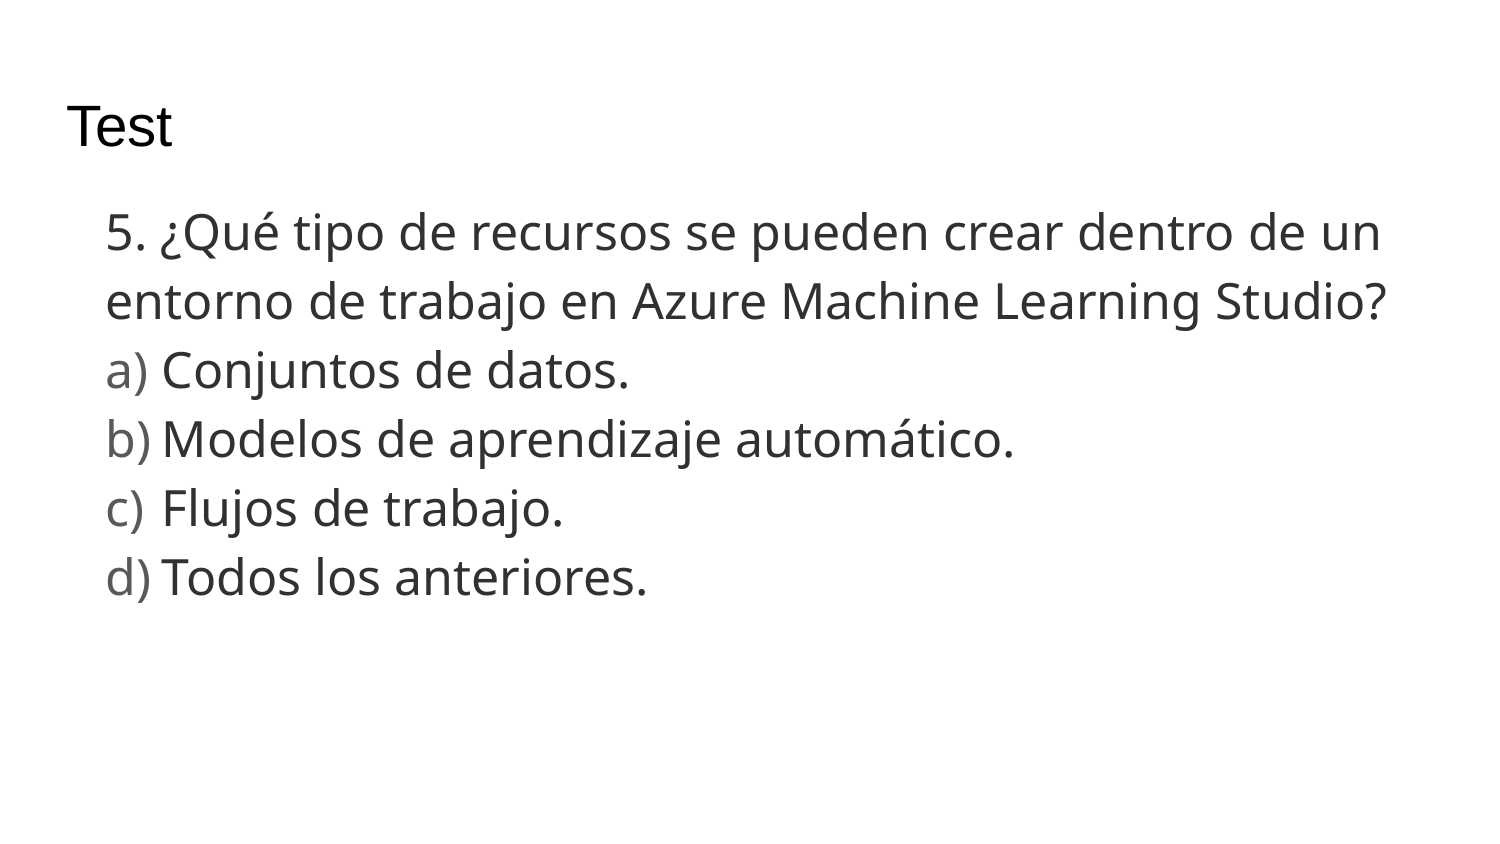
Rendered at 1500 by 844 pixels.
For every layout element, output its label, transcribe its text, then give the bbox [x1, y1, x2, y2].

title Test [51, 72, 1449, 167]
list 5. ¿Qué tipo de recursos se pueden crear dentro de un entorno de trabajo en Azure Machine Learning Studio? Conjuntos de datos. Modelos de aprendizaje automático. Flujos de trabajo. Todos los anteriores. [71, 176, 1428, 796]
